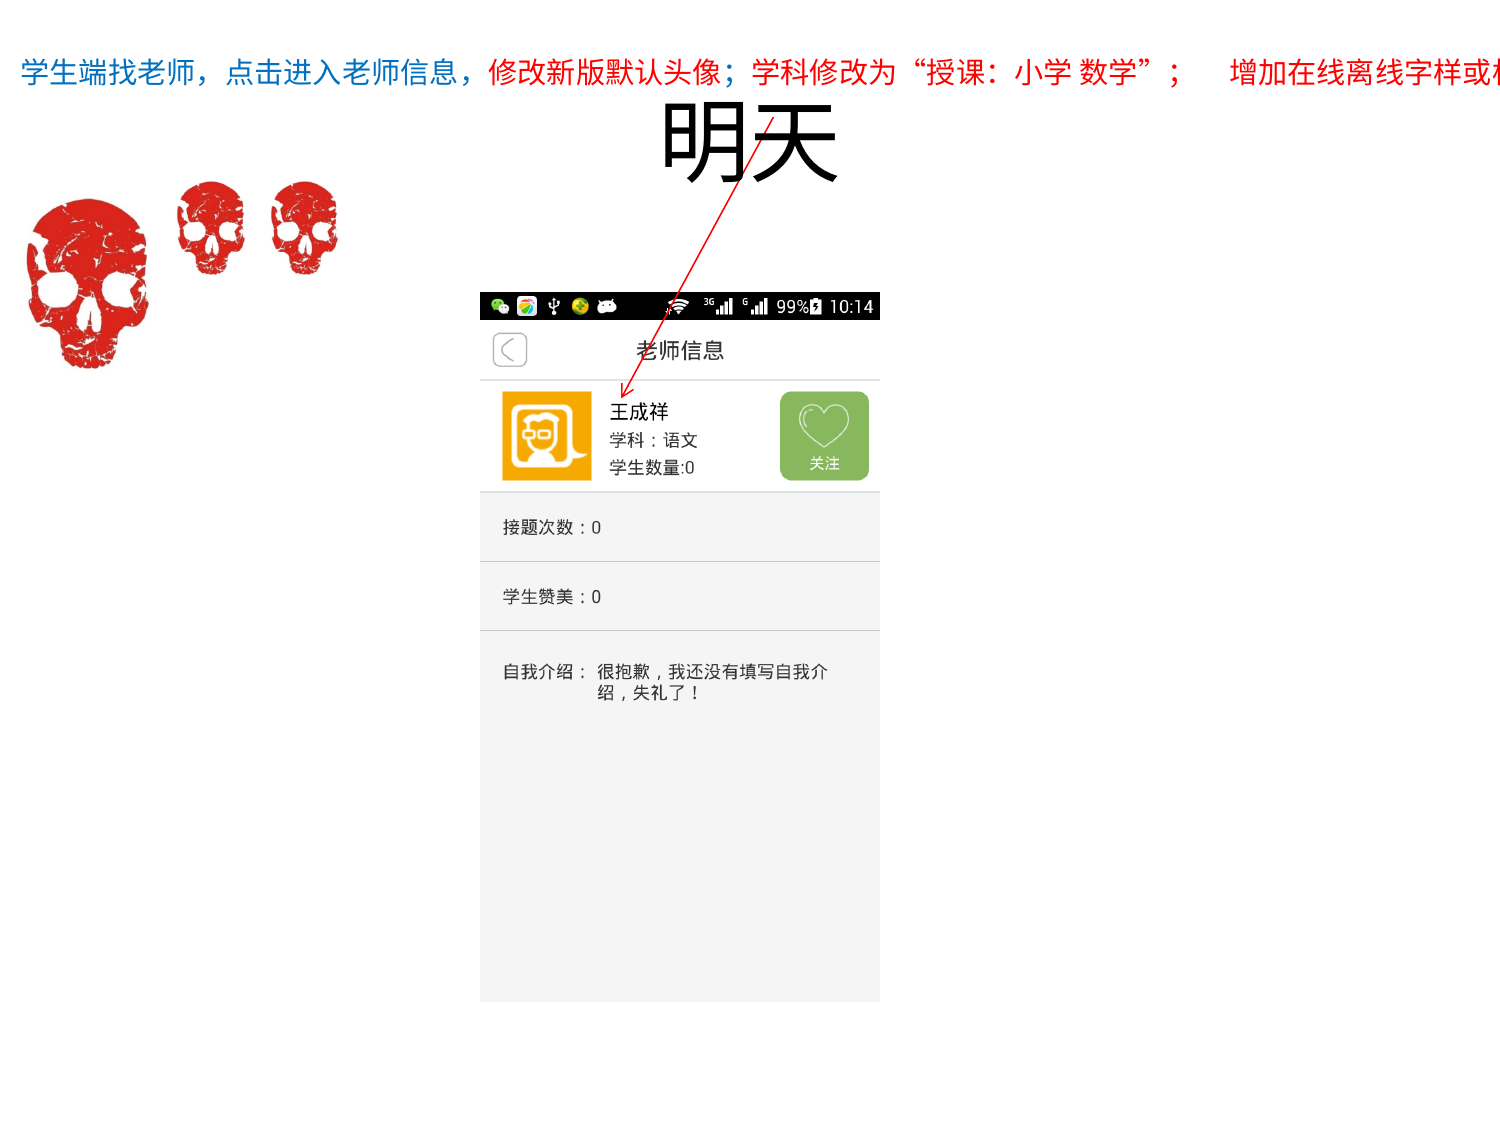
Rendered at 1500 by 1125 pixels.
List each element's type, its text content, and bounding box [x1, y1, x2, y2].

picture [175, 175, 247, 278]
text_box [556, 181, 839, 335]
picture [480, 292, 880, 1002]
picture [23, 187, 153, 375]
text_box 学生端找老师，点击进入老师信息，修改新版默认头像；学科修改为“授课：小学 数学”； 增加在线离线字样或标识 [5, 46, 75, 97]
picture [269, 175, 341, 278]
title 明天 [75, 45, 1425, 233]
text_box 学生端找老师，点击进入老师信息，修改新版默认头像；学科修改为“授课：小学 数学”； 增加在线离线字样或标识 [1425, 46, 1500, 97]
